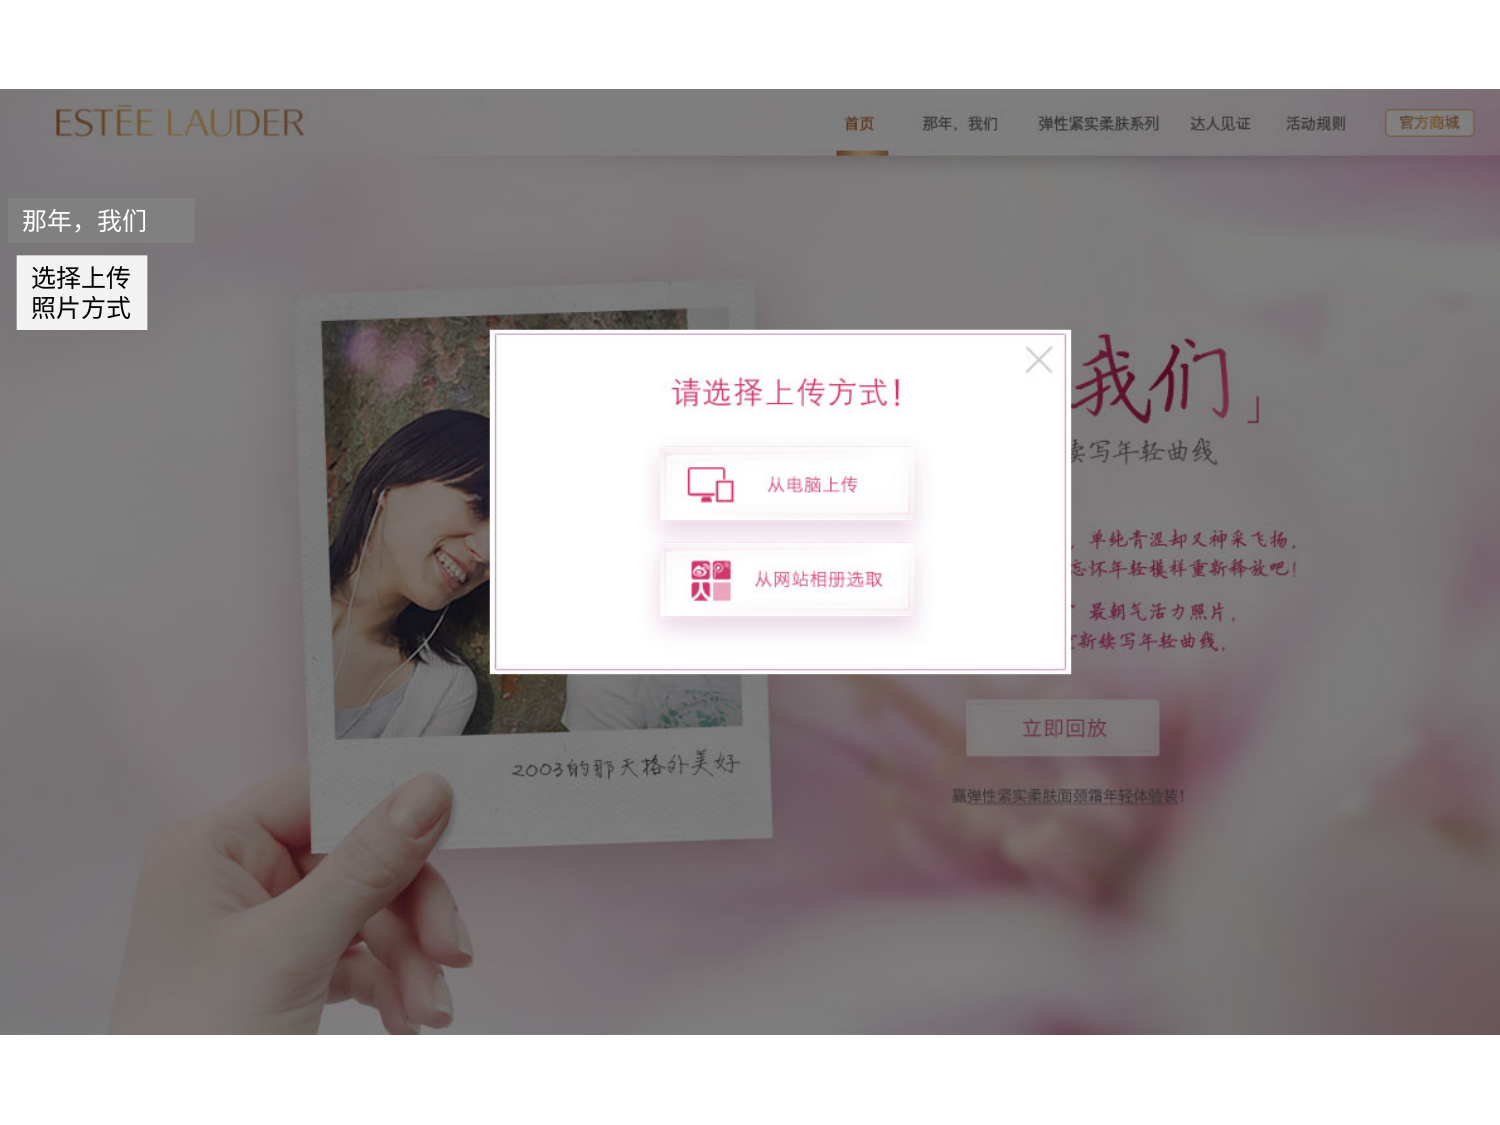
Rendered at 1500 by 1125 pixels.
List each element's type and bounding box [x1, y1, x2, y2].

picture [0, 89, 1500, 1036]
